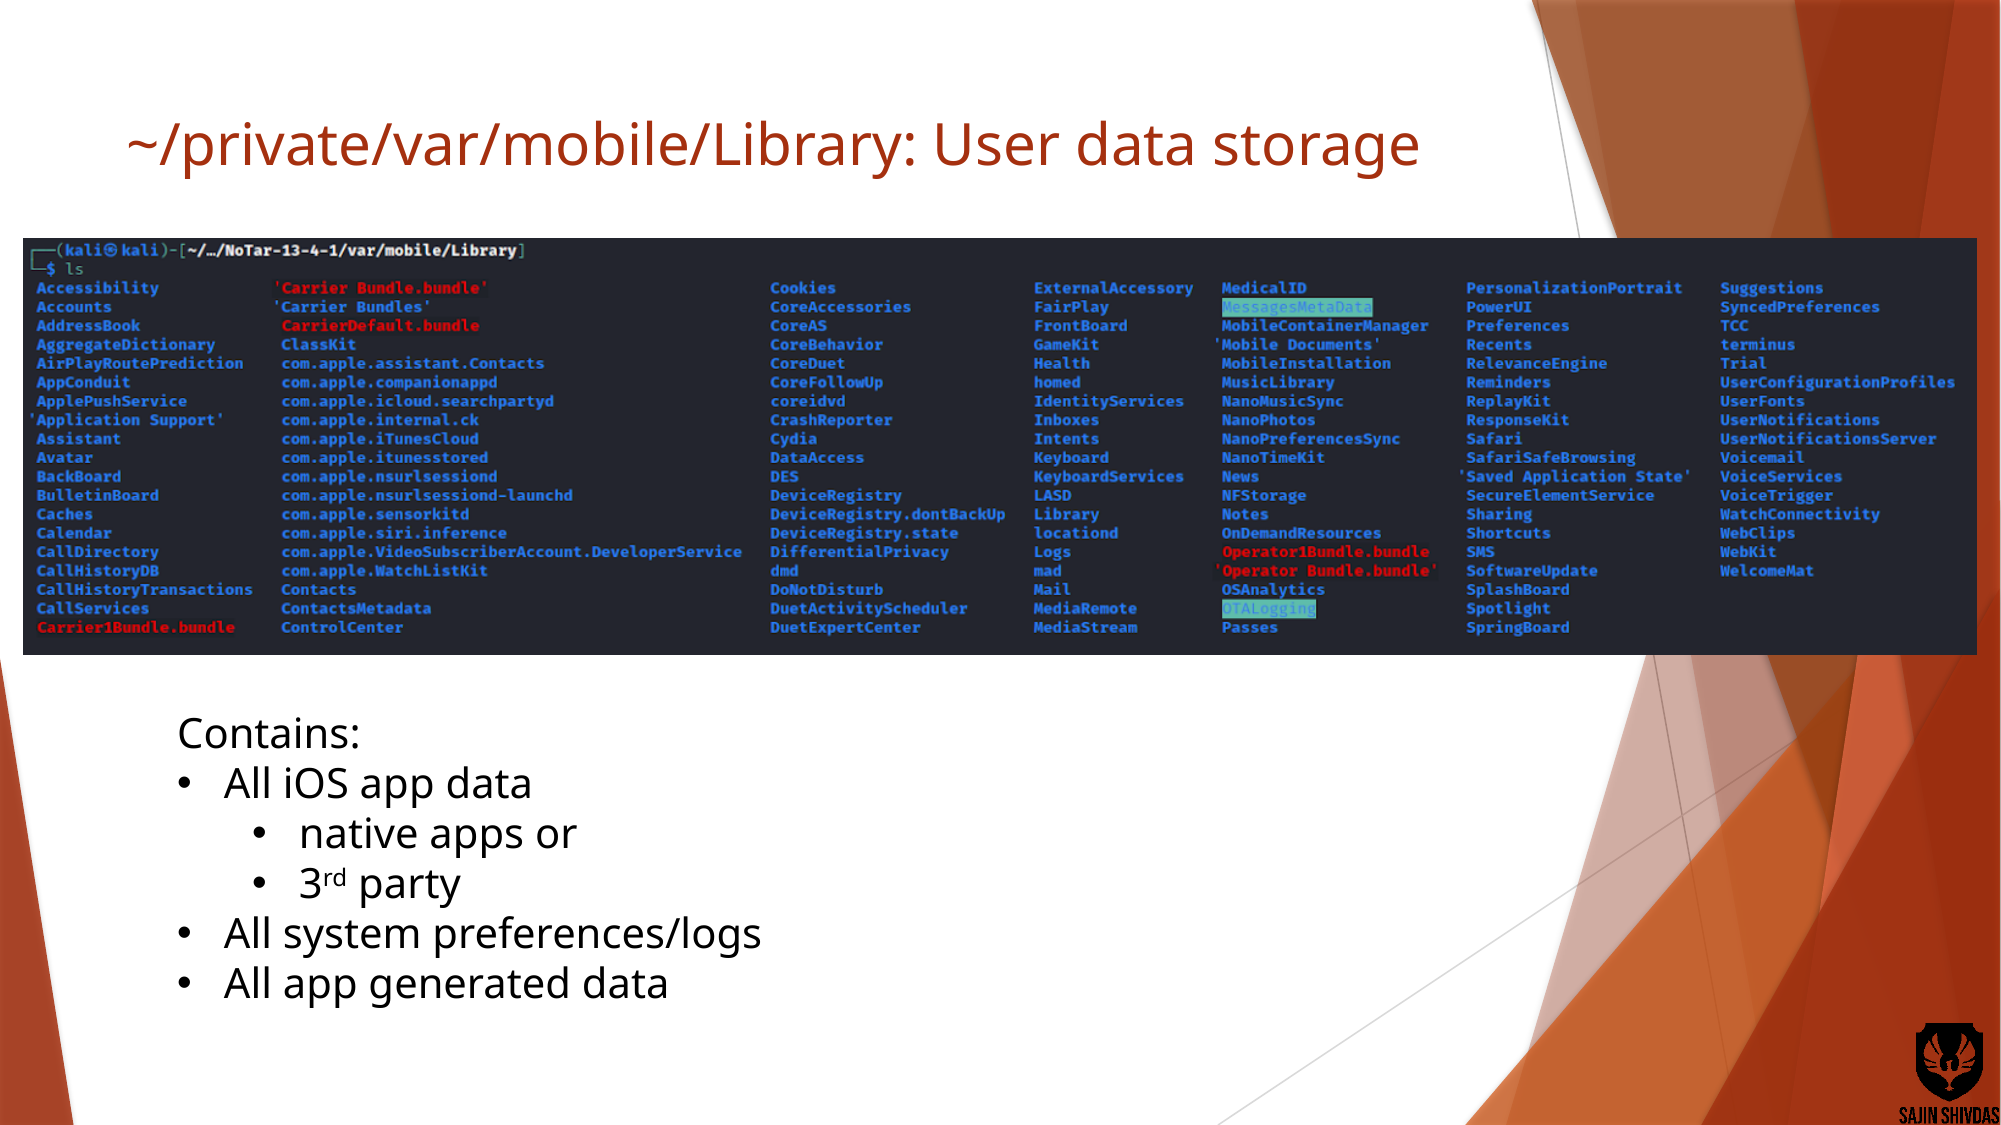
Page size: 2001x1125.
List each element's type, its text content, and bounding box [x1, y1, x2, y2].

picture [1888, 1012, 2001, 1125]
picture [22, 238, 1977, 656]
text_box Contains: All iOS app data native apps or 3rd party All system preferences/logs All app generated data [162, 699, 778, 1060]
title ~/private/var/mobile/Library: User data storage [111, 99, 1522, 238]
